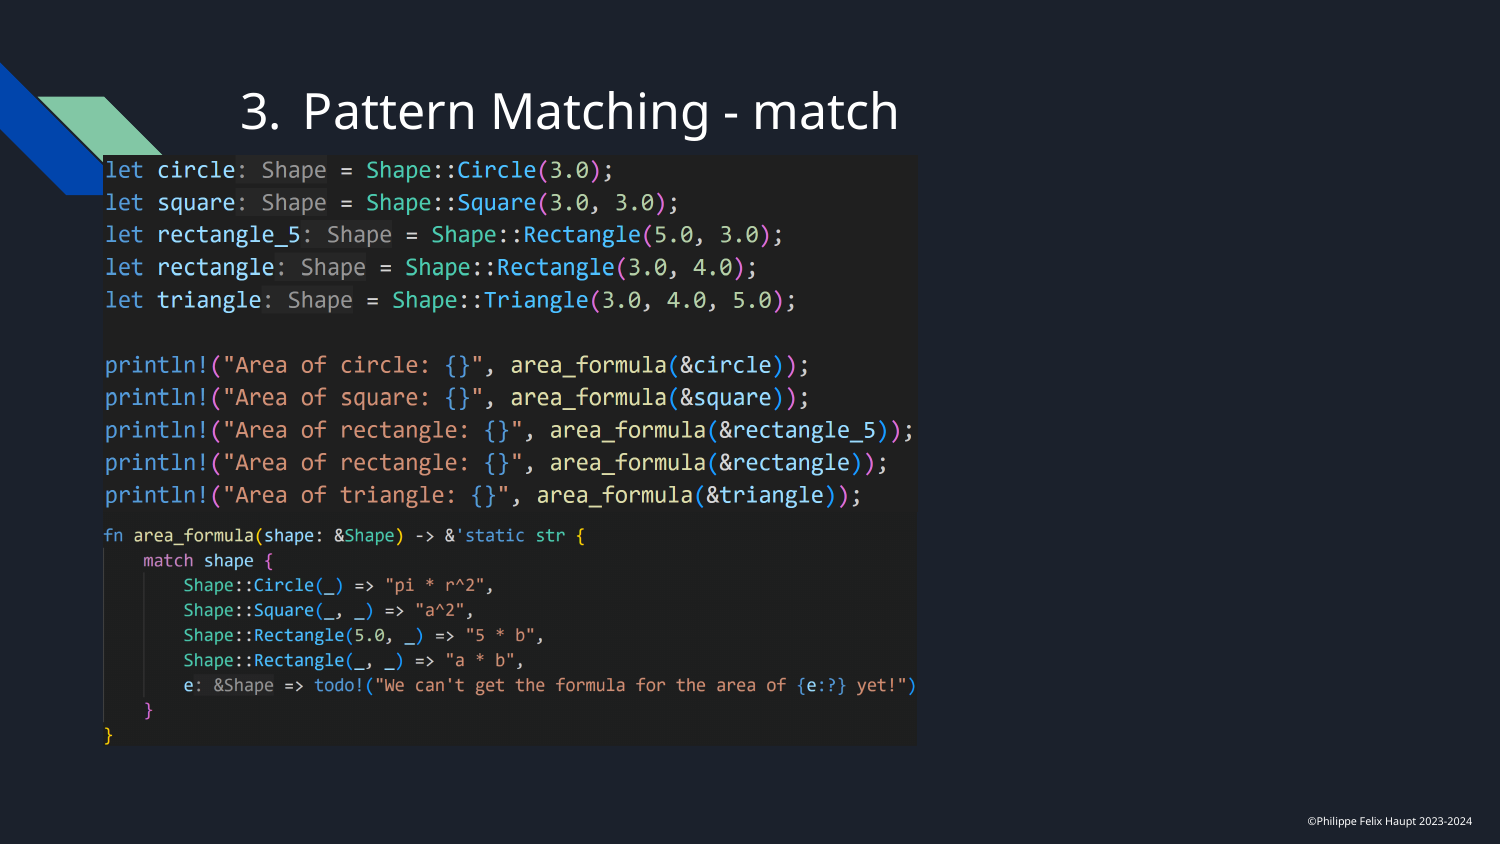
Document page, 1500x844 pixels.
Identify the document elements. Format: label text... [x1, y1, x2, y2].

picture [103, 155, 918, 746]
title Pattern Matching - match [212, 64, 1368, 215]
text_box ©Philippe Felix Haupt 2023-2024 [1292, 801, 1500, 844]
